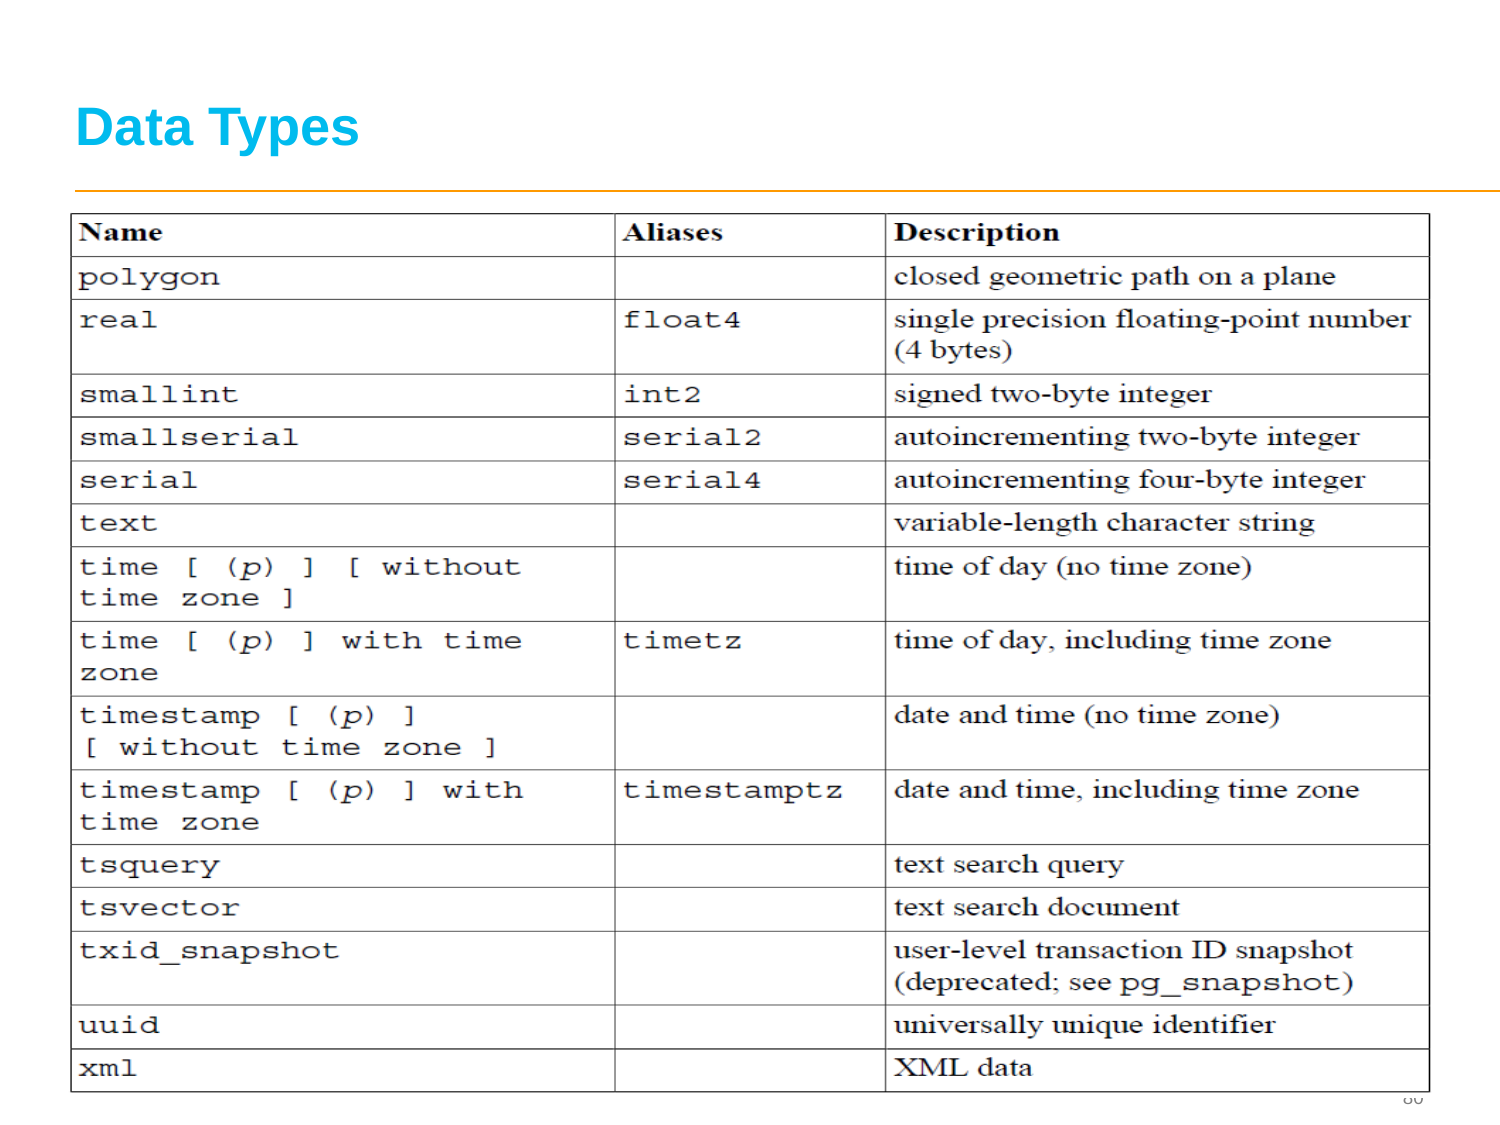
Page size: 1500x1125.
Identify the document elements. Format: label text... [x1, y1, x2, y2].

title Data Types [75, 27, 1422, 157]
picture [55, 200, 1445, 1098]
